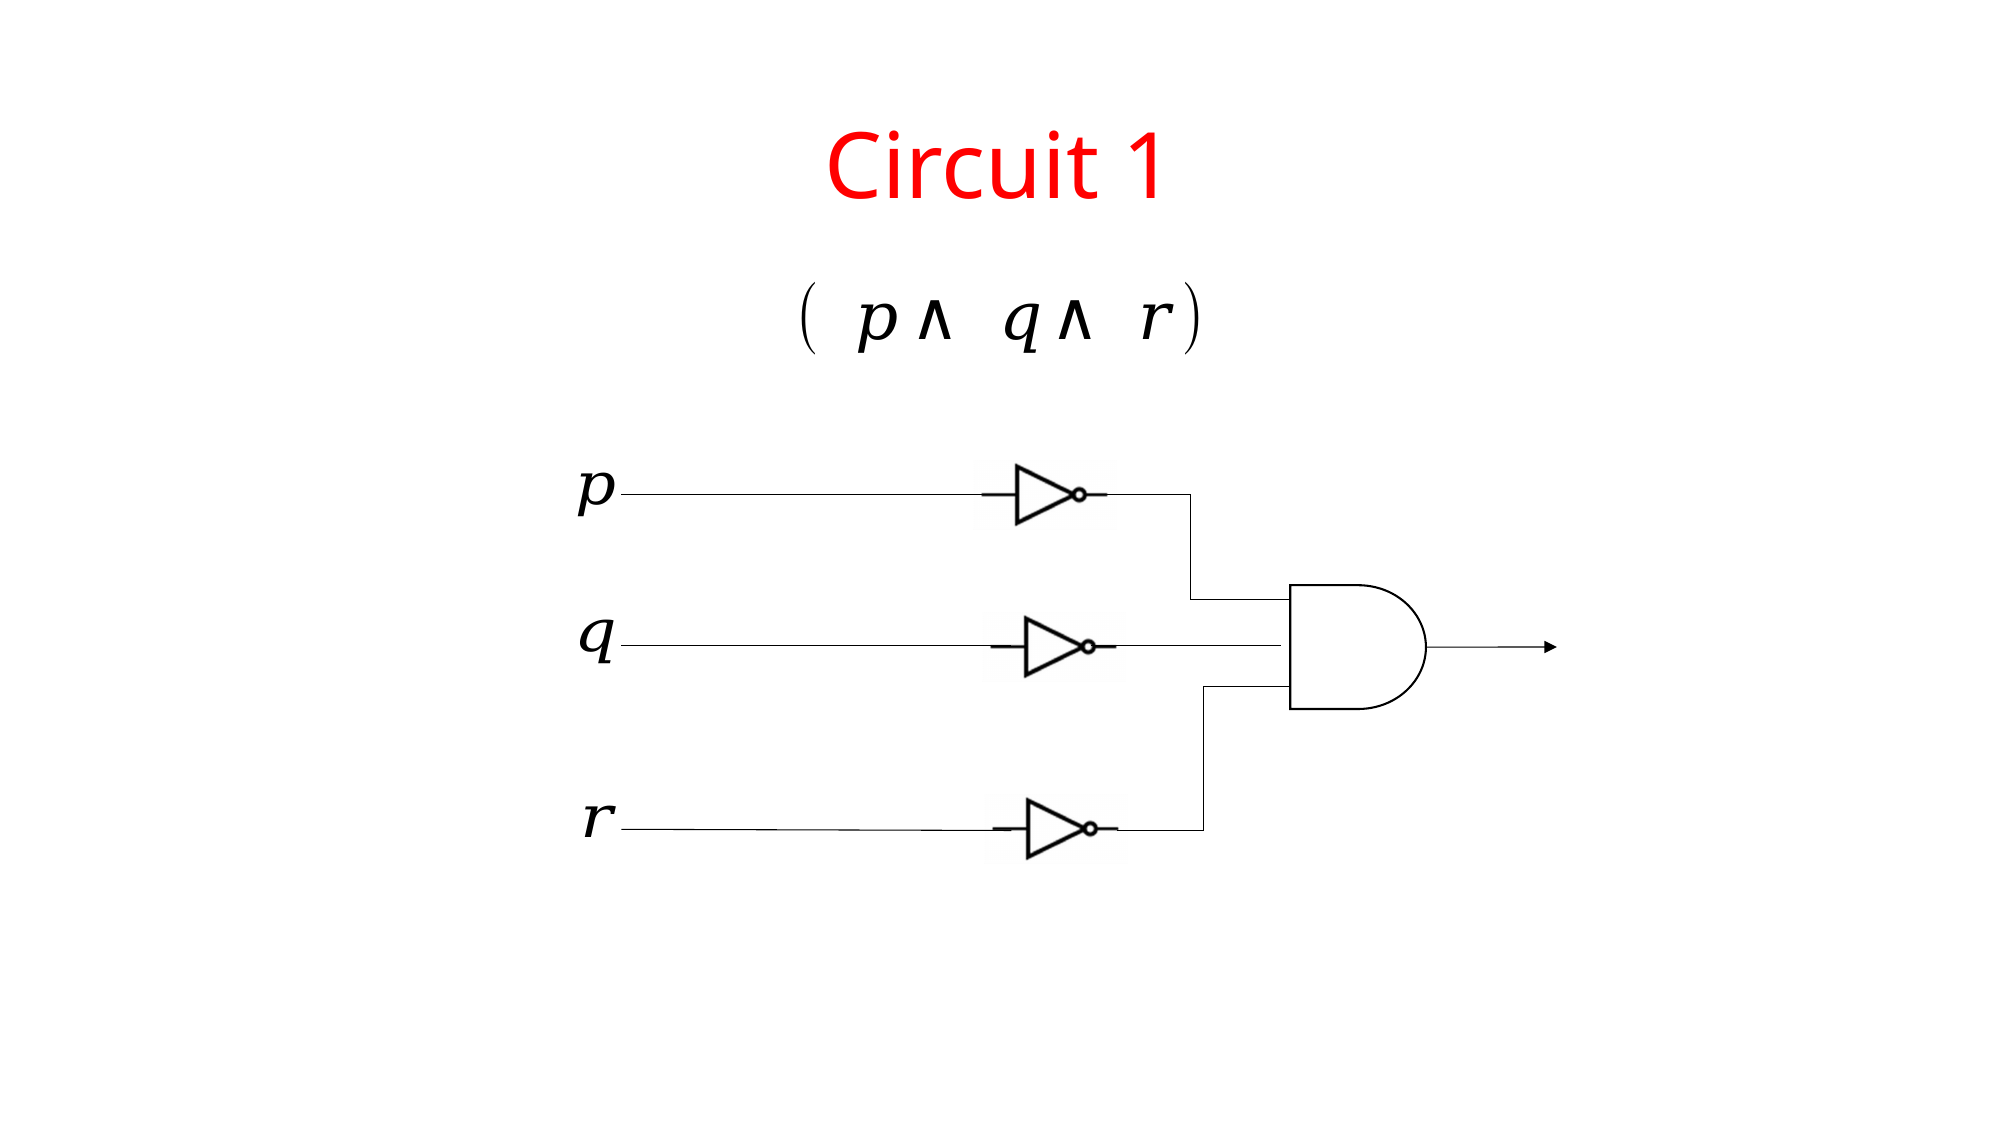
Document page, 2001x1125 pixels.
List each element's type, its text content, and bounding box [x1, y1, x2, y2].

title Circuit 1 [137, 59, 1863, 278]
text_box [1289, 584, 1427, 711]
picture [982, 612, 1126, 682]
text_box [1116, 686, 1291, 831]
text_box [1090, 494, 1291, 600]
picture [984, 794, 1128, 864]
picture [973, 460, 1117, 530]
